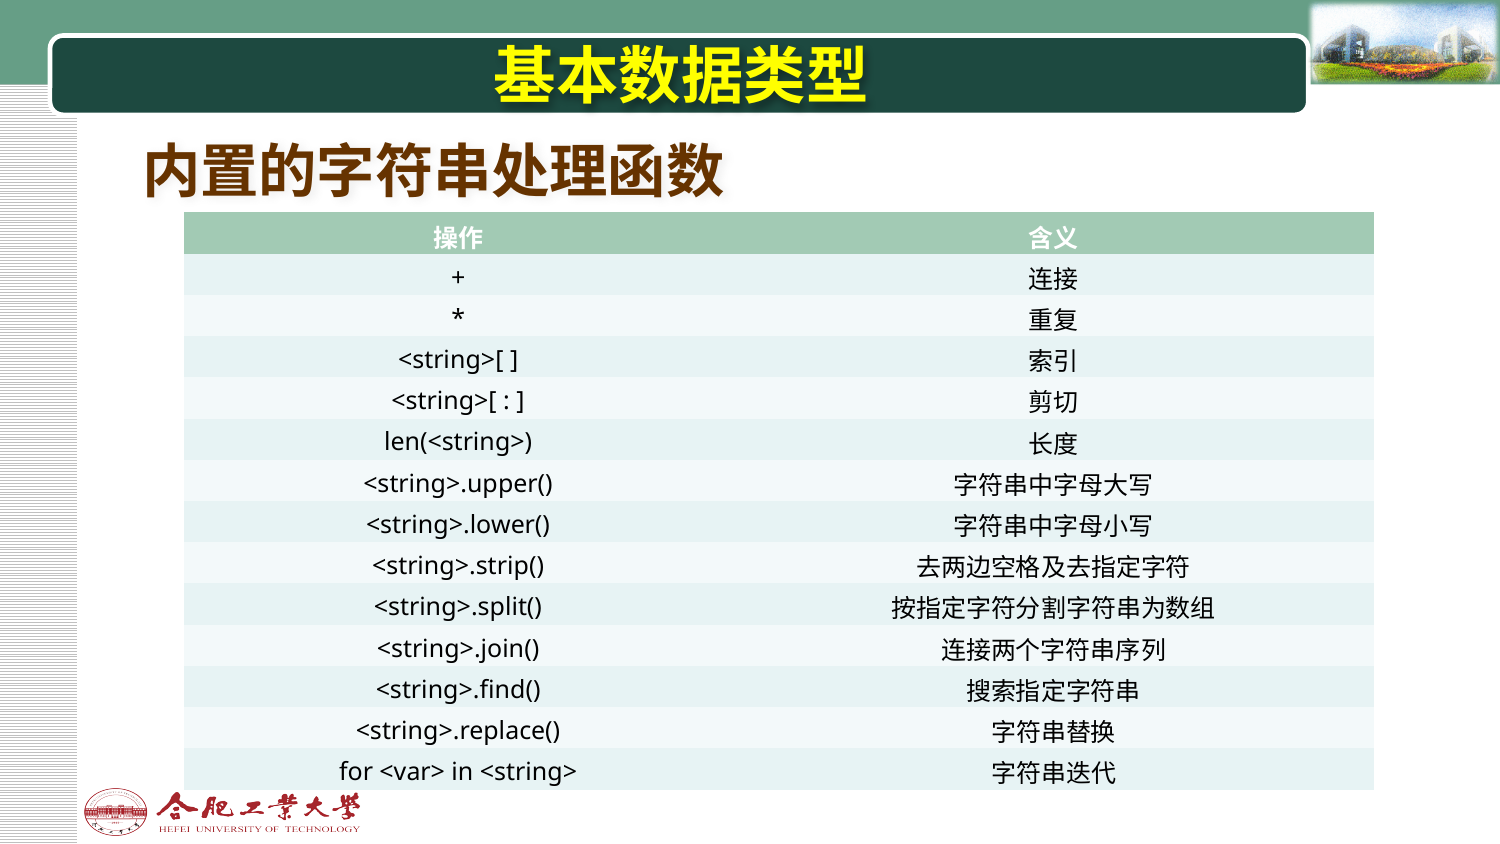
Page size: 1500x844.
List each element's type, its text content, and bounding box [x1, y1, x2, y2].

table_cell <string>[ : ] [184, 377, 733, 419]
table_cell 按指定字符分割字符串为数组 [733, 583, 1374, 625]
table_cell <string>[ ] [184, 336, 733, 377]
table_cell * [184, 295, 733, 336]
table_cell <string>.join() [184, 625, 733, 666]
picture [1313, 6, 1495, 79]
title 基本数据类型 [75, 39, 1288, 109]
table_cell for <var> in <string> [184, 748, 733, 790]
table_cell 长度 [733, 419, 1374, 460]
table_header 含义 [733, 212, 1374, 254]
table_cell <string>.find() [184, 666, 733, 707]
table_cell 字符串替换 [733, 707, 1374, 748]
picture [78, 785, 372, 841]
table_cell <string>.split() [184, 583, 733, 625]
table_header 操作 [184, 212, 733, 254]
table_cell <string>.upper() [184, 460, 733, 501]
table_cell 连接两个字符串序列 [733, 625, 1374, 666]
table_cell <string>.lower() [184, 501, 733, 542]
table_cell <string>.replace() [184, 707, 733, 748]
table_cell 字符串迭代 [733, 748, 1374, 790]
table_cell len(<string>) [184, 419, 733, 460]
table_cell 搜索指定字符串 [733, 666, 1374, 707]
table_cell 字符串中字母大写 [733, 460, 1374, 501]
table_cell 索引 [733, 336, 1374, 377]
text_box 内置的字符串处理函数 [127, 126, 740, 212]
table_cell 字符串中字母小写 [733, 501, 1374, 542]
table_cell + [184, 254, 733, 295]
table_cell 重复 [733, 295, 1374, 336]
table_cell <string>.strip() [184, 542, 733, 583]
table_cell 连接 [733, 254, 1374, 295]
table_cell 去两边空格及去指定字符 [733, 542, 1374, 583]
table_cell 剪切 [733, 377, 1374, 419]
